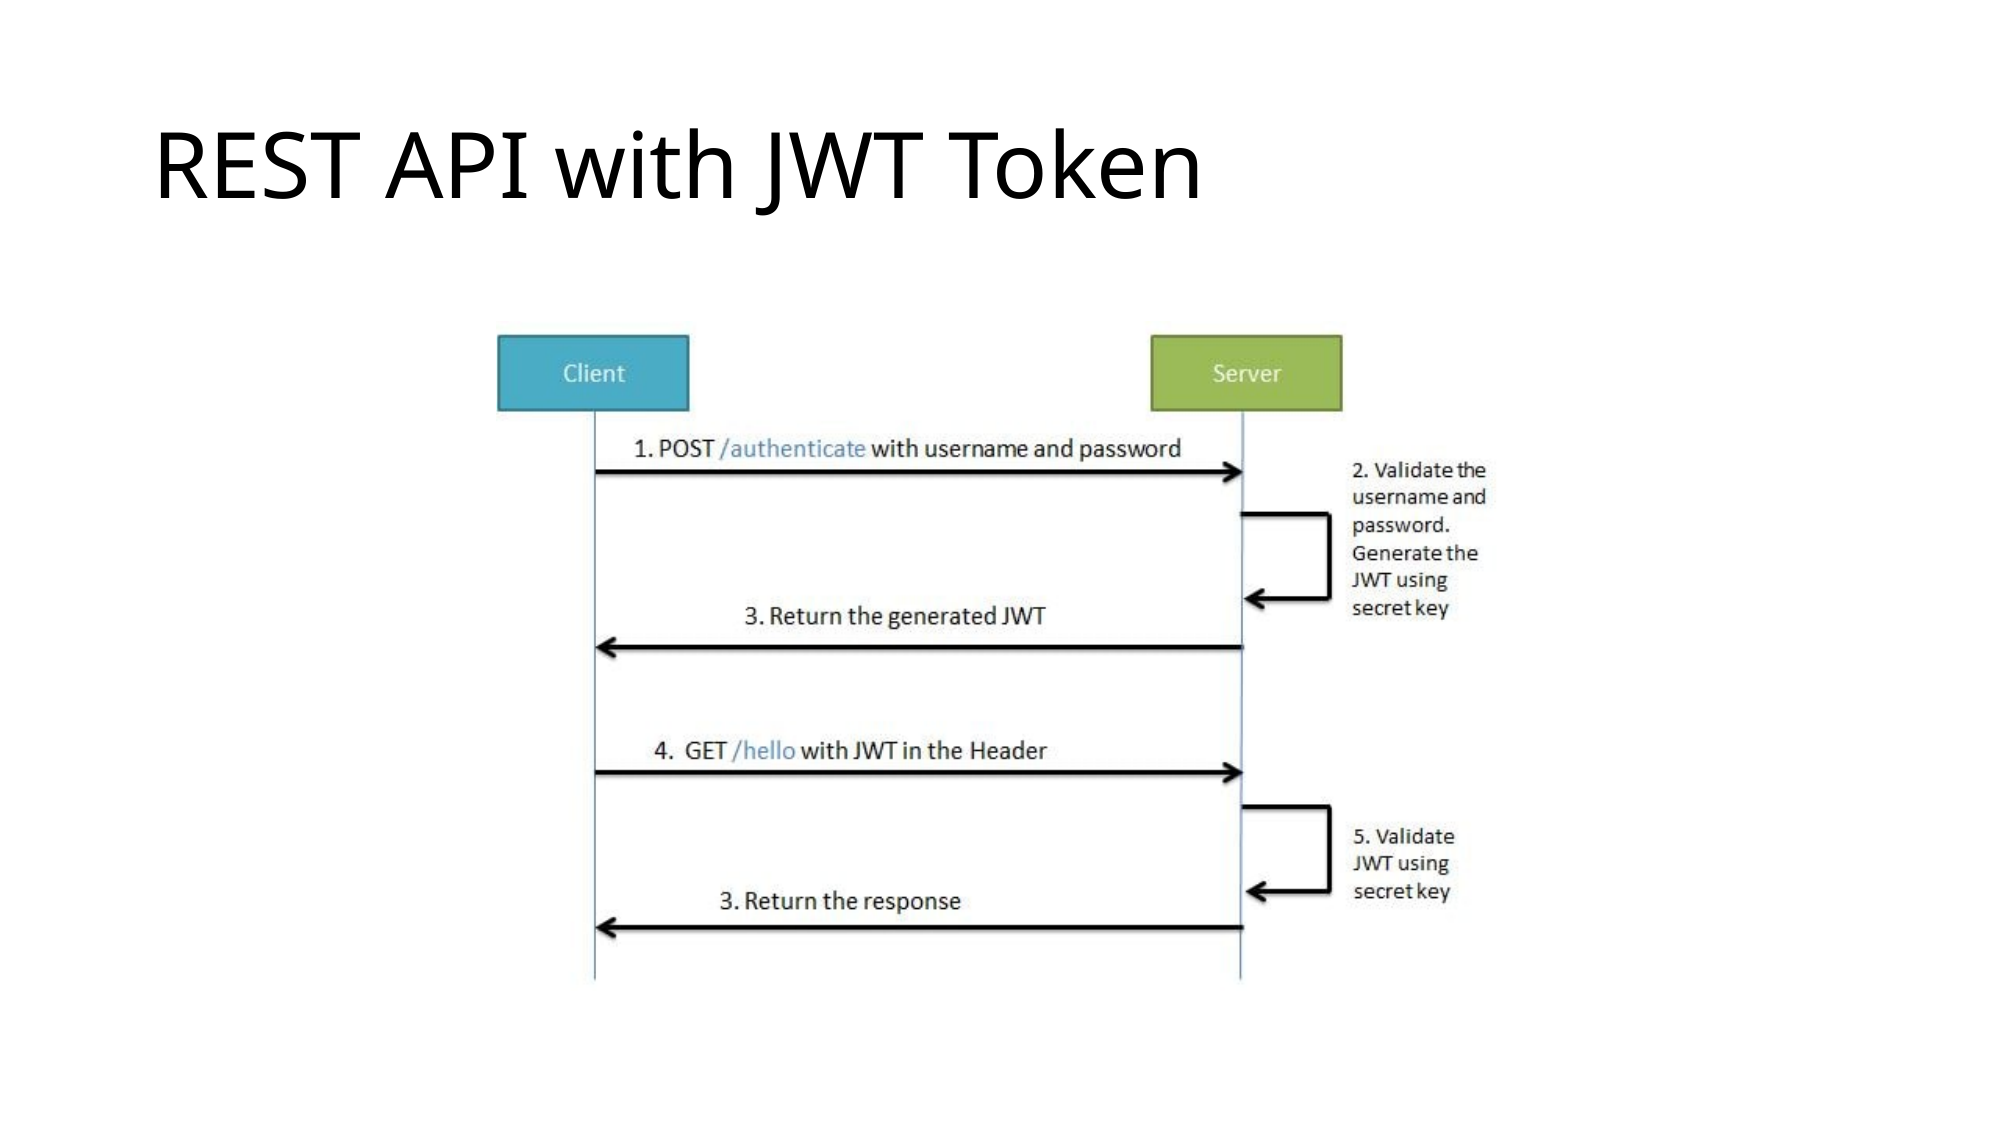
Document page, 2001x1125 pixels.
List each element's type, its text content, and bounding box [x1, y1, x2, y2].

title REST API with JWT Token [137, 59, 1863, 278]
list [495, 321, 1505, 992]
